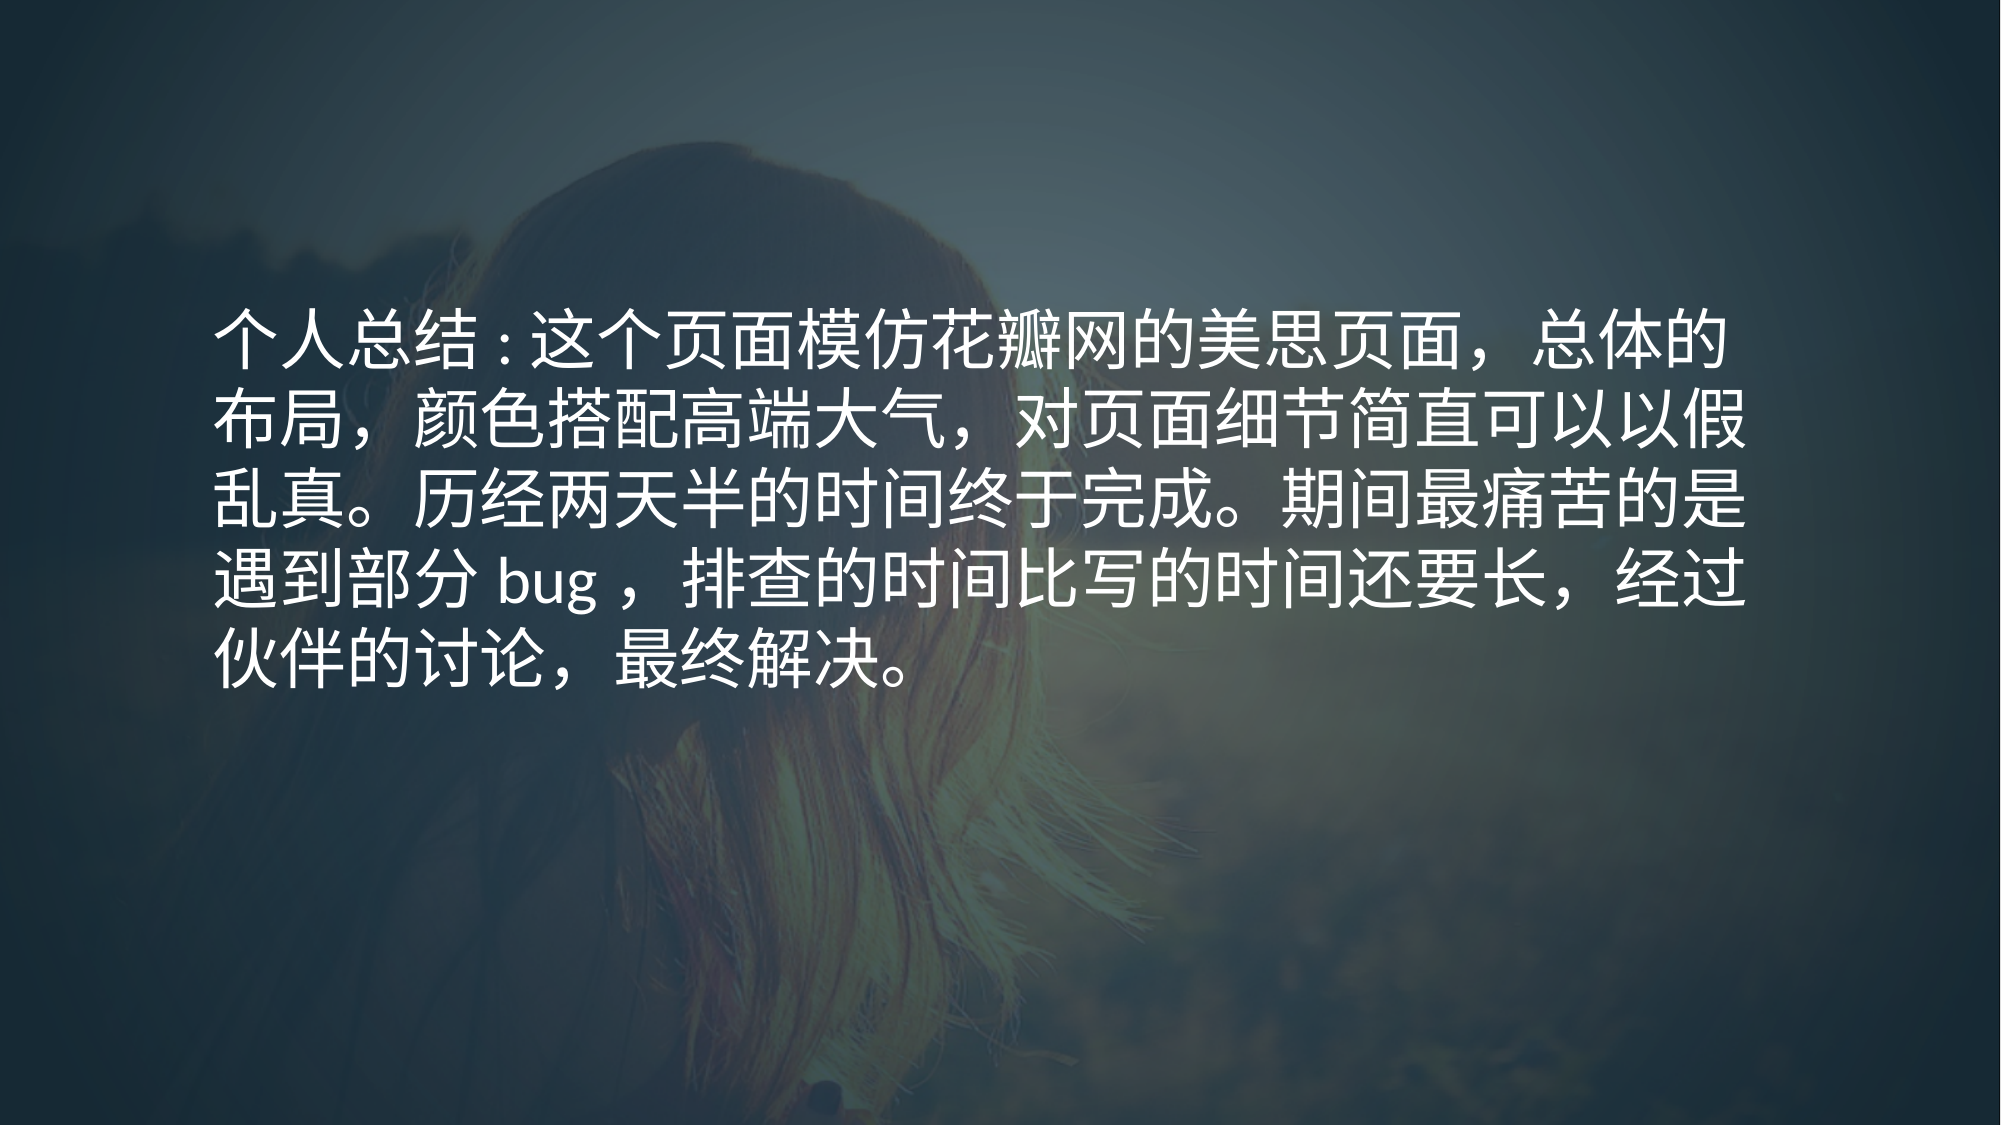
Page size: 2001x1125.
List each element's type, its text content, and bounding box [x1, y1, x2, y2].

picture [0, 0, 2001, 1125]
text_box 个人总结:这个页面模仿花瓣网的美思页面，总体的布局，颜色搭配高端大气，对页面细节简直可以以假乱真。历经两天半的时间终于完成。期间最痛苦的是遇到部分bug，排查的时间比写的时间还要长，经过伙伴的讨论，最终解决。 [198, 290, 1802, 705]
